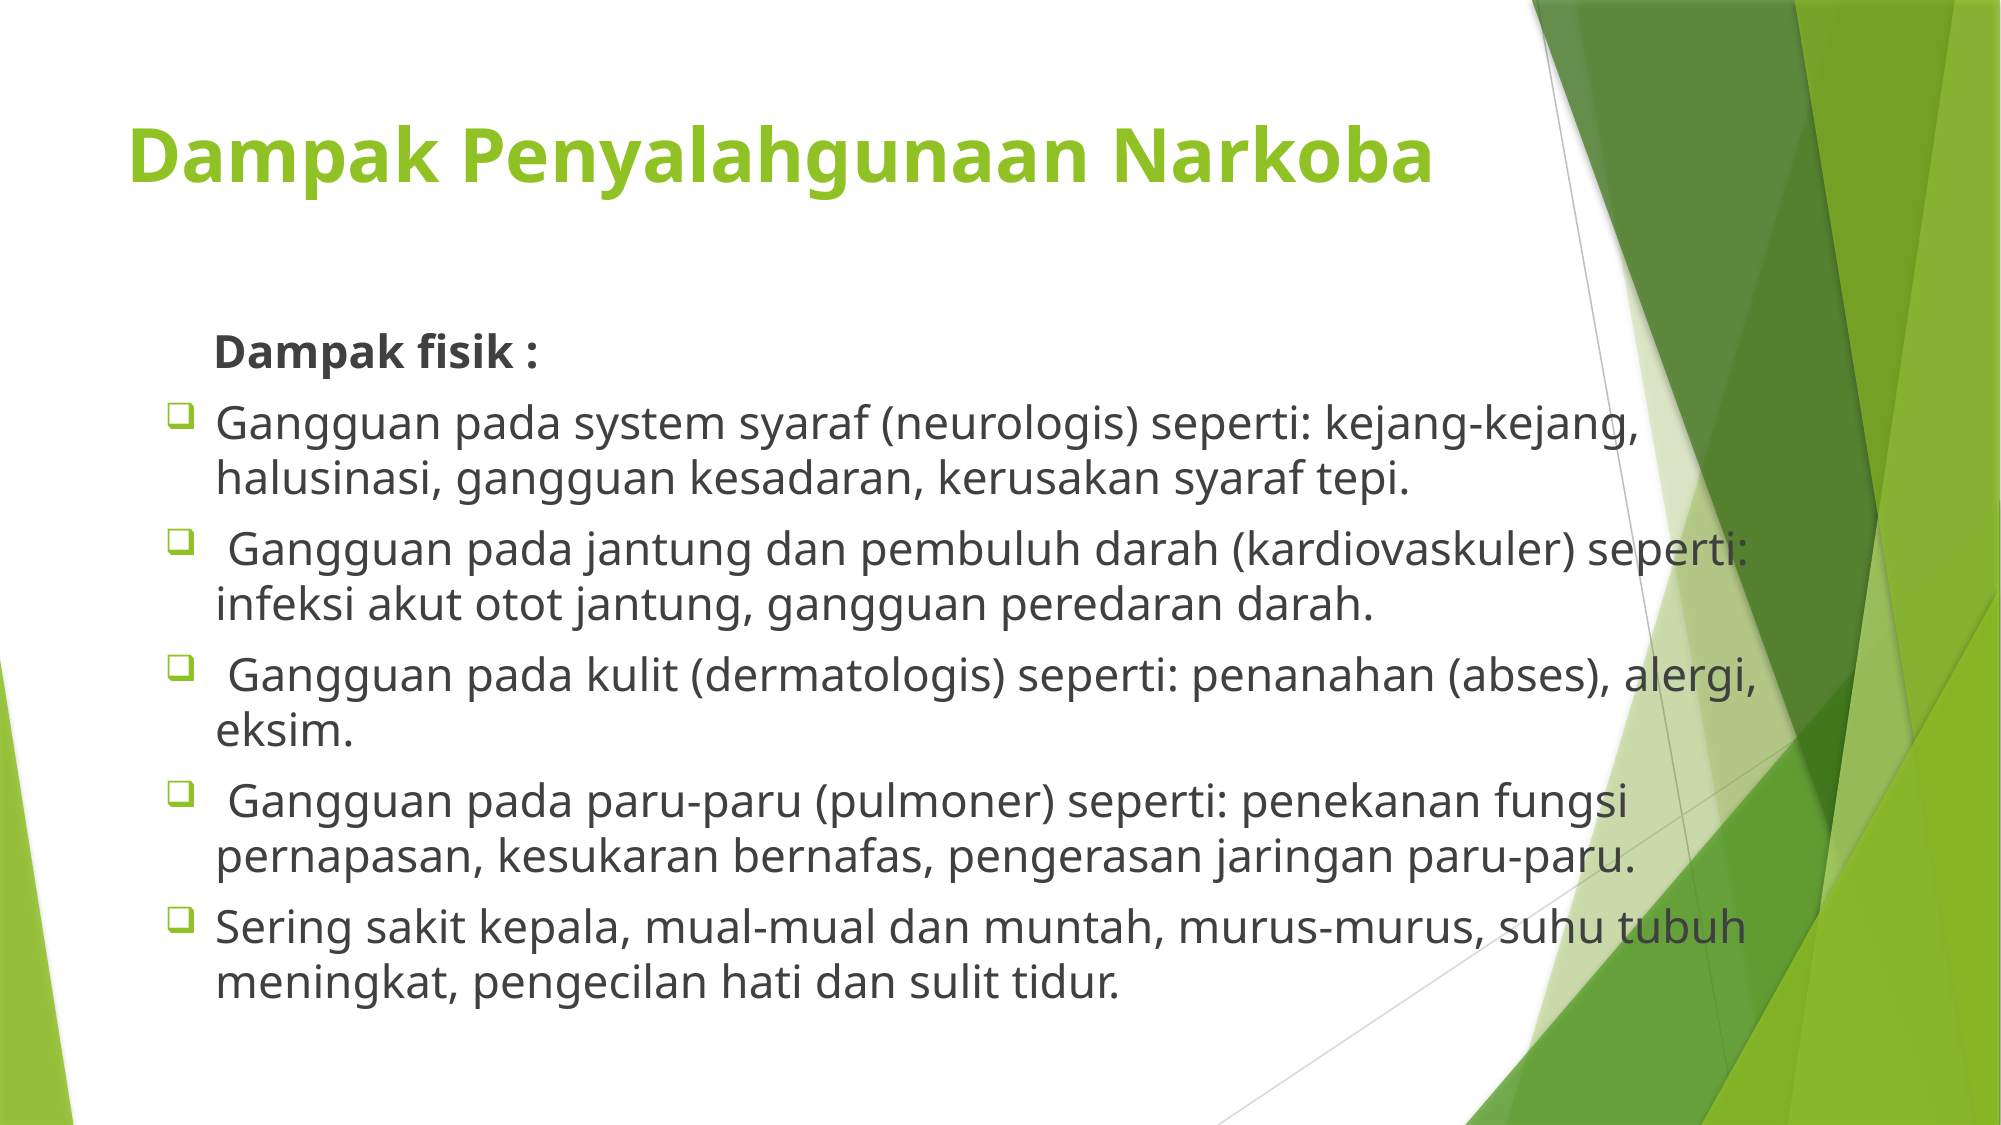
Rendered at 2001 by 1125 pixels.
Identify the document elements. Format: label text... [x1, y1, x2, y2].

title Dampak Penyalahgunaan Narkoba [111, 99, 1522, 317]
list Dampak fisik : Gangguan pada system syaraf (neurologis) seperti: kejang-kejang, halusinasi, gangguan kesadaran, kerusakan syaraf tepi. Gangguan pada jantung dan pembuluh darah (kardiovaskuler) seperti: infeksi akut otot jantung, gangguan peredaran darah. Gangguan pada kulit (dermatologis) seperti: penanahan (abses), alergi, eksim. Gangguan pada paru-paru (pulmoner) seperti: penekanan fungsi pernapasan, kesukaran bernafas, pengerasan jaringan paru-paru. Sering sakit kepala, mual-mual dan muntah, murus-murus, suhu tubuh meningkat, pengecilan hati dan sulit tidur. [149, 314, 1850, 1024]
